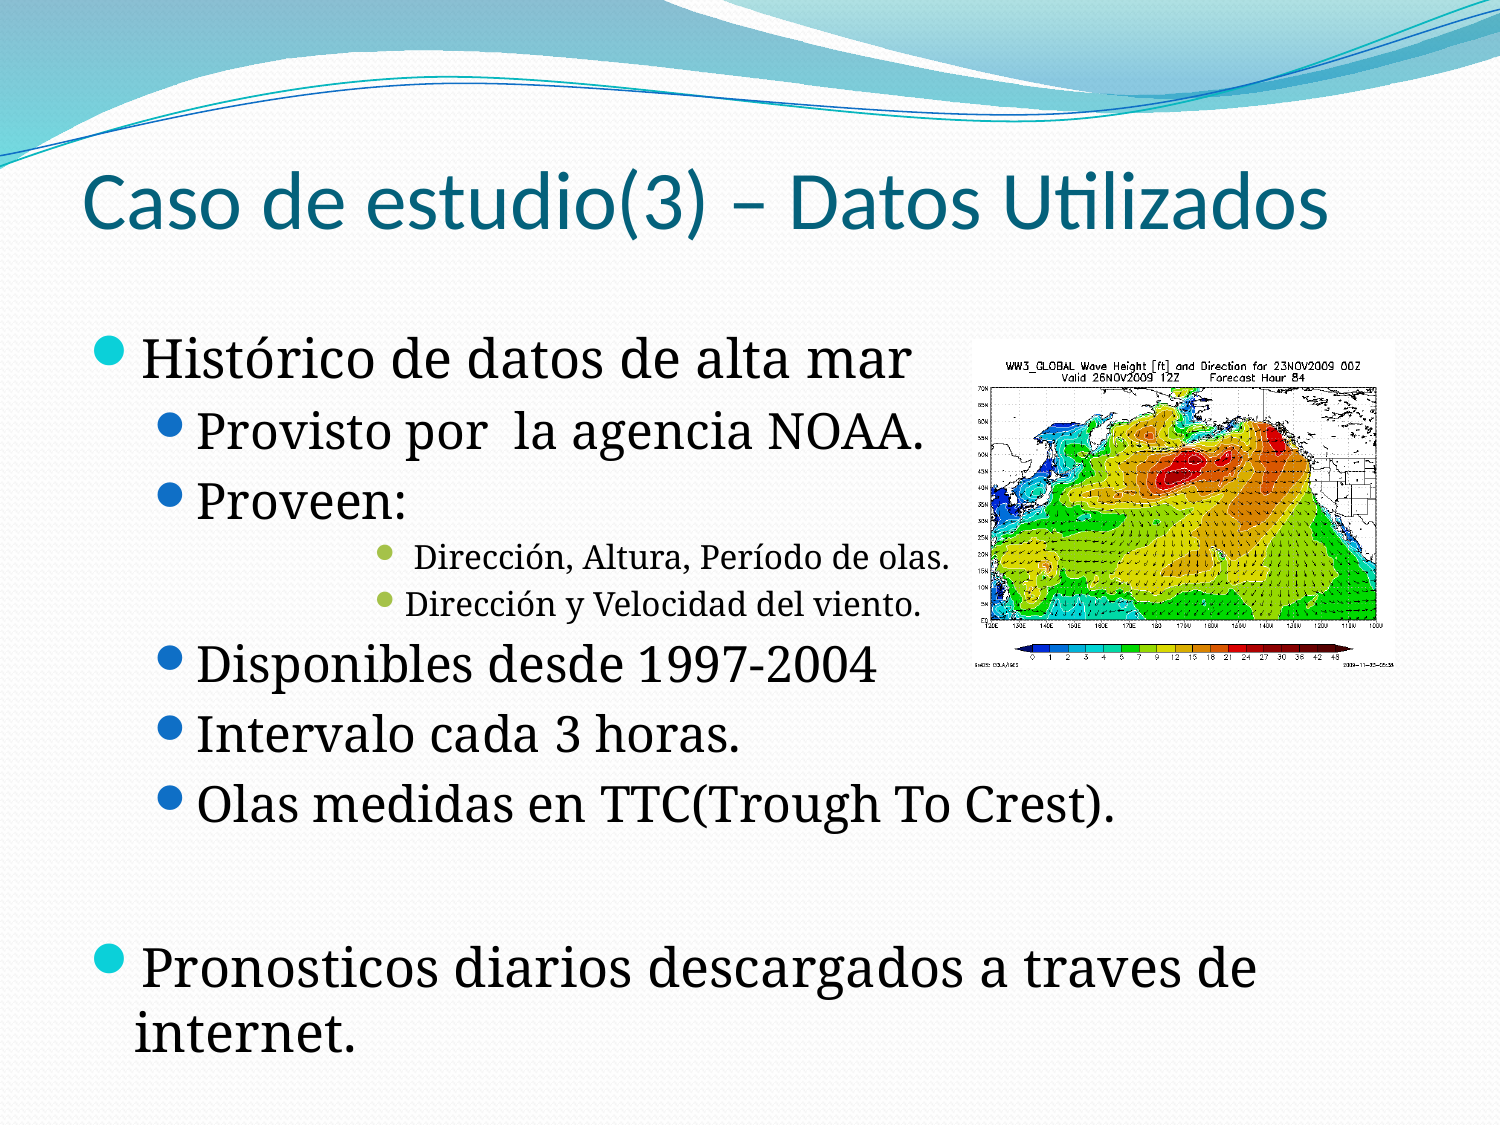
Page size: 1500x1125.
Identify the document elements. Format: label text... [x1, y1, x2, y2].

title Experimentación (10) [969, 346, 1396, 677]
list Histórico de datos de alta mar Provisto por la agencia NOAA. Proveen: Dirección, Altura, Período de olas. Dirección y Velocidad del viento. Disponibles desde 1997-2004 Intervalo cada 3 horas. Olas medidas en TTC(Trough To Crest). Pronosticos diarios descargados a traves de internet. [75, 317, 1425, 1038]
title Caso de estudio(3) – Datos Utilizados [82, 58, 1432, 247]
picture [972, 339, 1396, 669]
table_cell Sunset [966, 341, 1400, 680]
